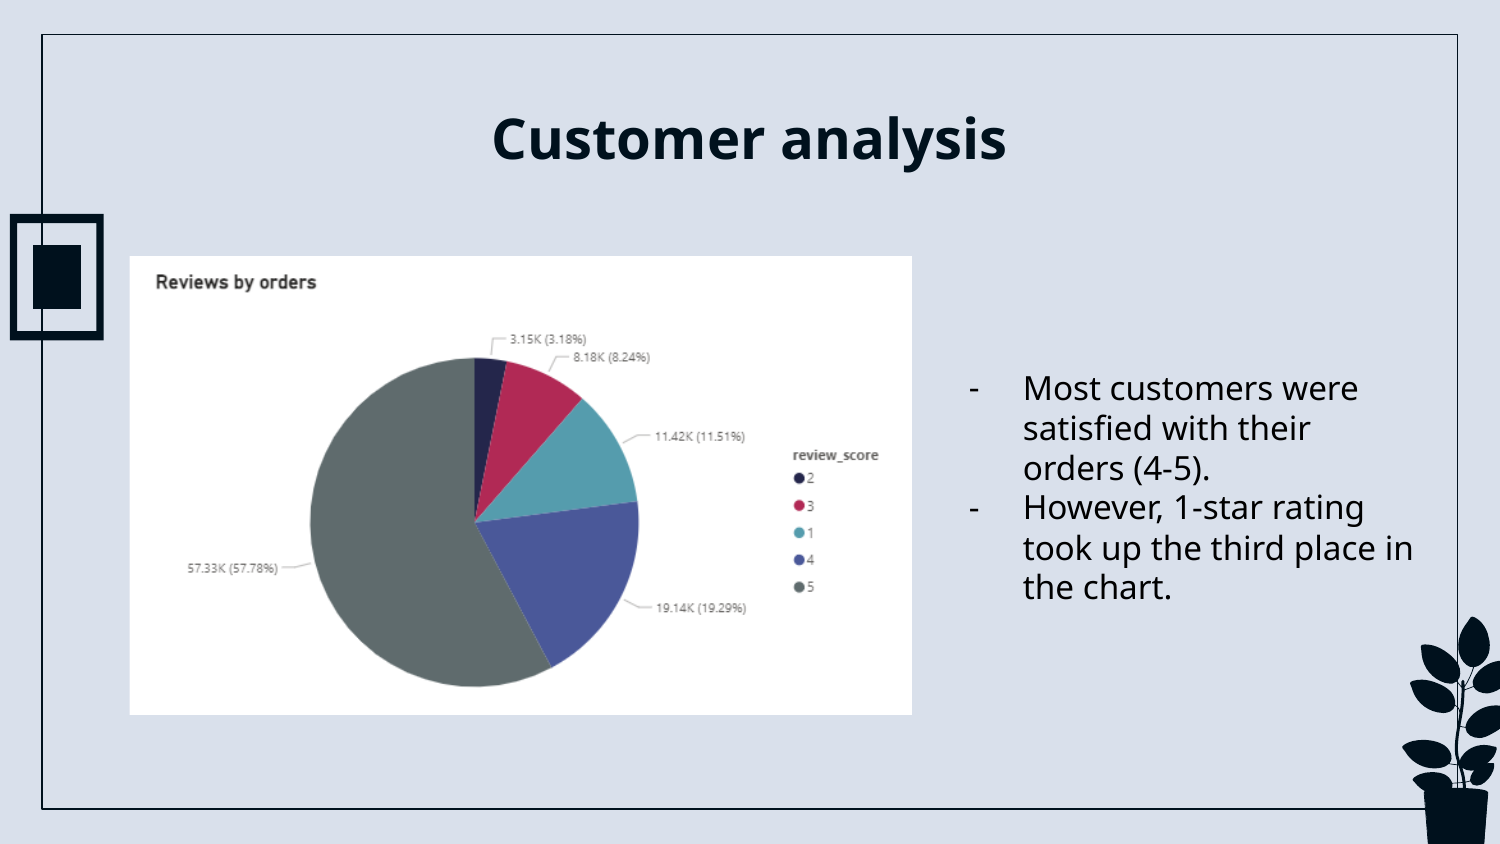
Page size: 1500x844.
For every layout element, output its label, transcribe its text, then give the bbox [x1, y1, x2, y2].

text_box Most customers were satisfied with their orders (4-5). However, 1-star rating took up the third place in the chart. [933, 351, 1431, 619]
picture [129, 256, 912, 715]
title Customer analysis [118, 88, 1382, 183]
